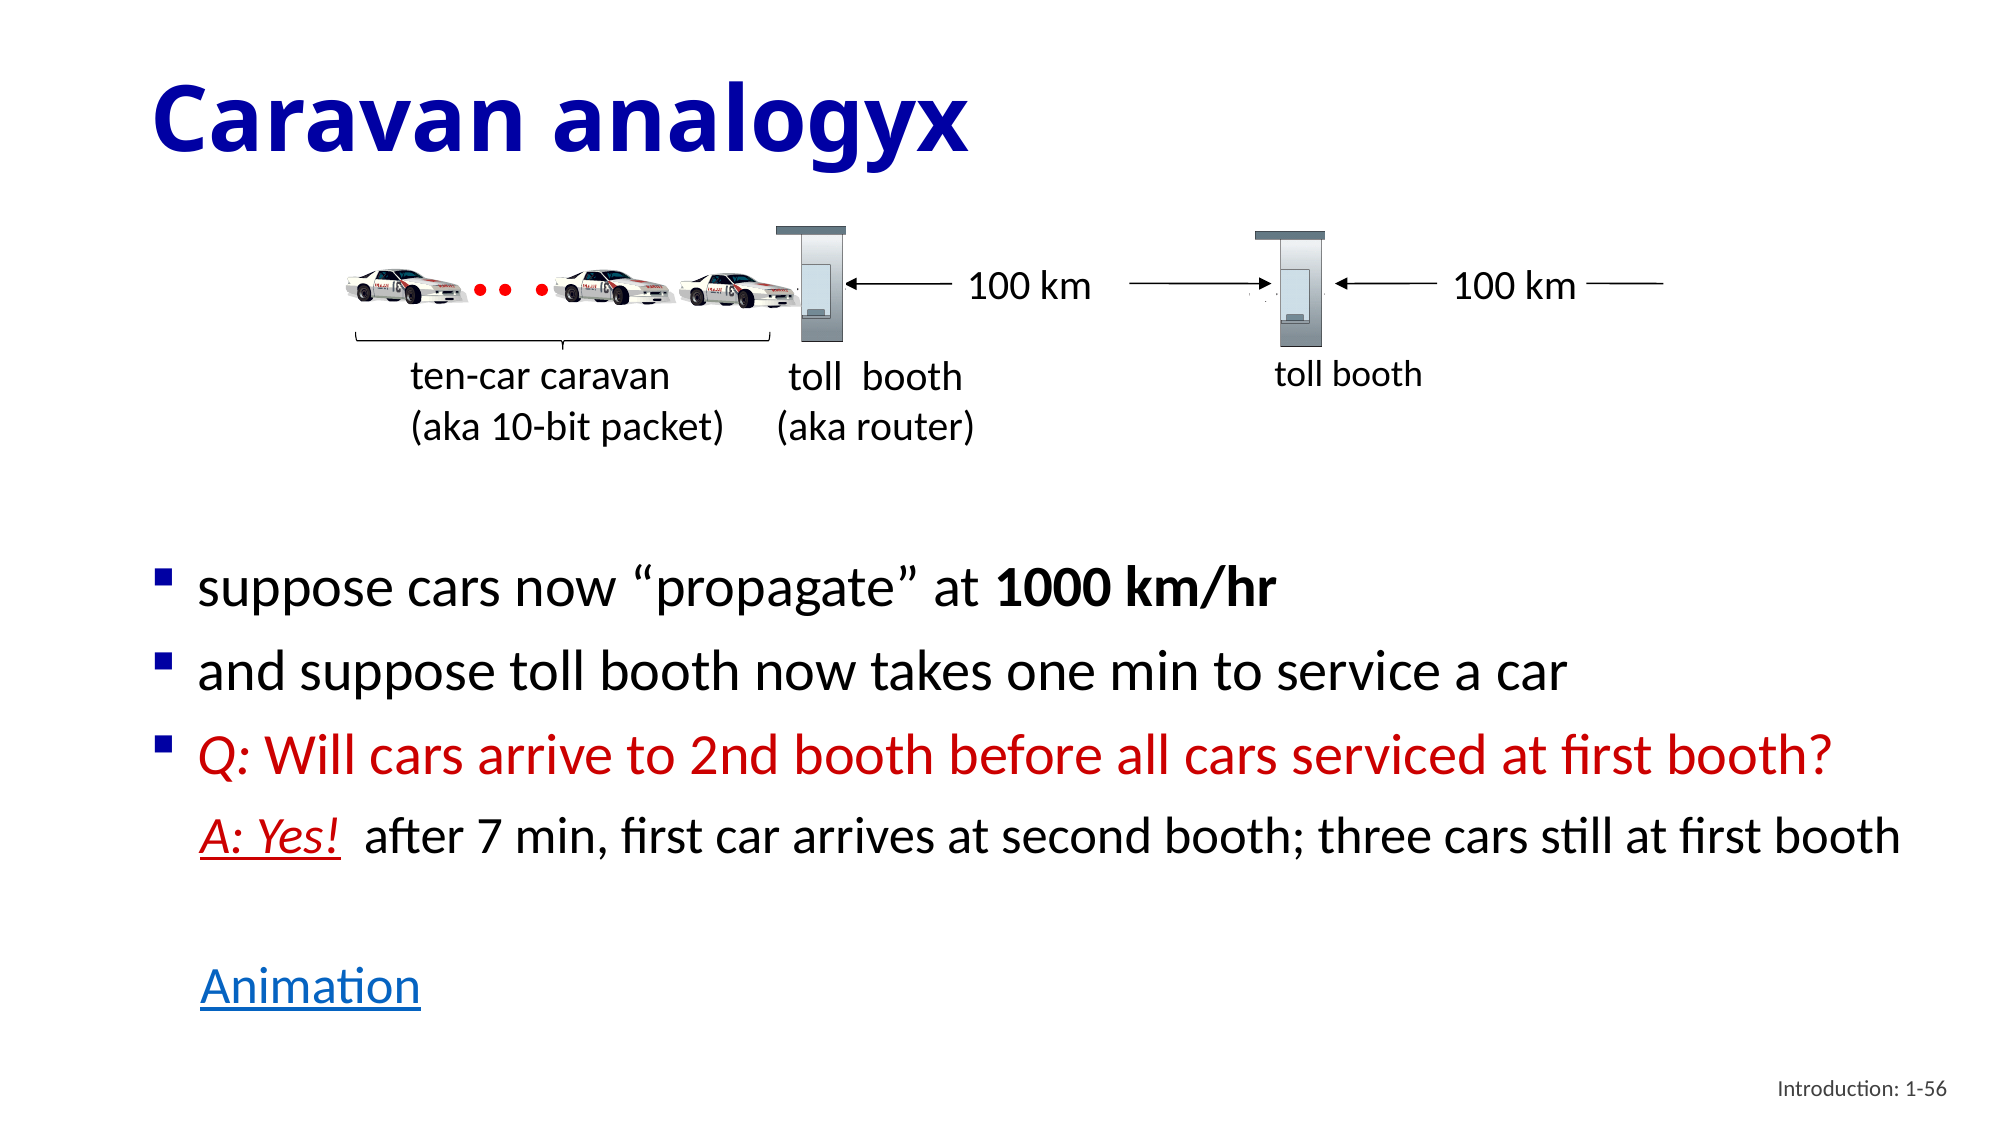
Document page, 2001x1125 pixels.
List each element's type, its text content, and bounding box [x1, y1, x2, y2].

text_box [769, 218, 846, 346]
picture [553, 269, 677, 306]
title Caravan analogyx [135, 47, 1861, 195]
text_box [499, 283, 512, 296]
picture [678, 272, 802, 309]
slide_number Introduction: 1-56 [1512, 1056, 1963, 1117]
text_box ten-car caravan (aka 10-bit packet) [395, 342, 683, 456]
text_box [1174, 232, 1524, 403]
text_box suppose cars now “propagate” at 1000 km/hr and suppose toll booth now takes one min to service a car Q: Will cars arrive to 2nd booth before all cars serviced at first booth? [135, 549, 1861, 821]
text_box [1249, 223, 1325, 351]
text_box A: Yes! after 7 min, first car arrives at second booth; three cars still at first booth Animation [184, 800, 1932, 1042]
text_box 100 km [1069, 250, 1130, 316]
text_box [474, 283, 487, 296]
picture [345, 268, 469, 305]
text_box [683, 232, 1069, 458]
text_box [535, 283, 549, 296]
text_box [355, 331, 683, 350]
text_box 100 km [1524, 250, 1615, 316]
